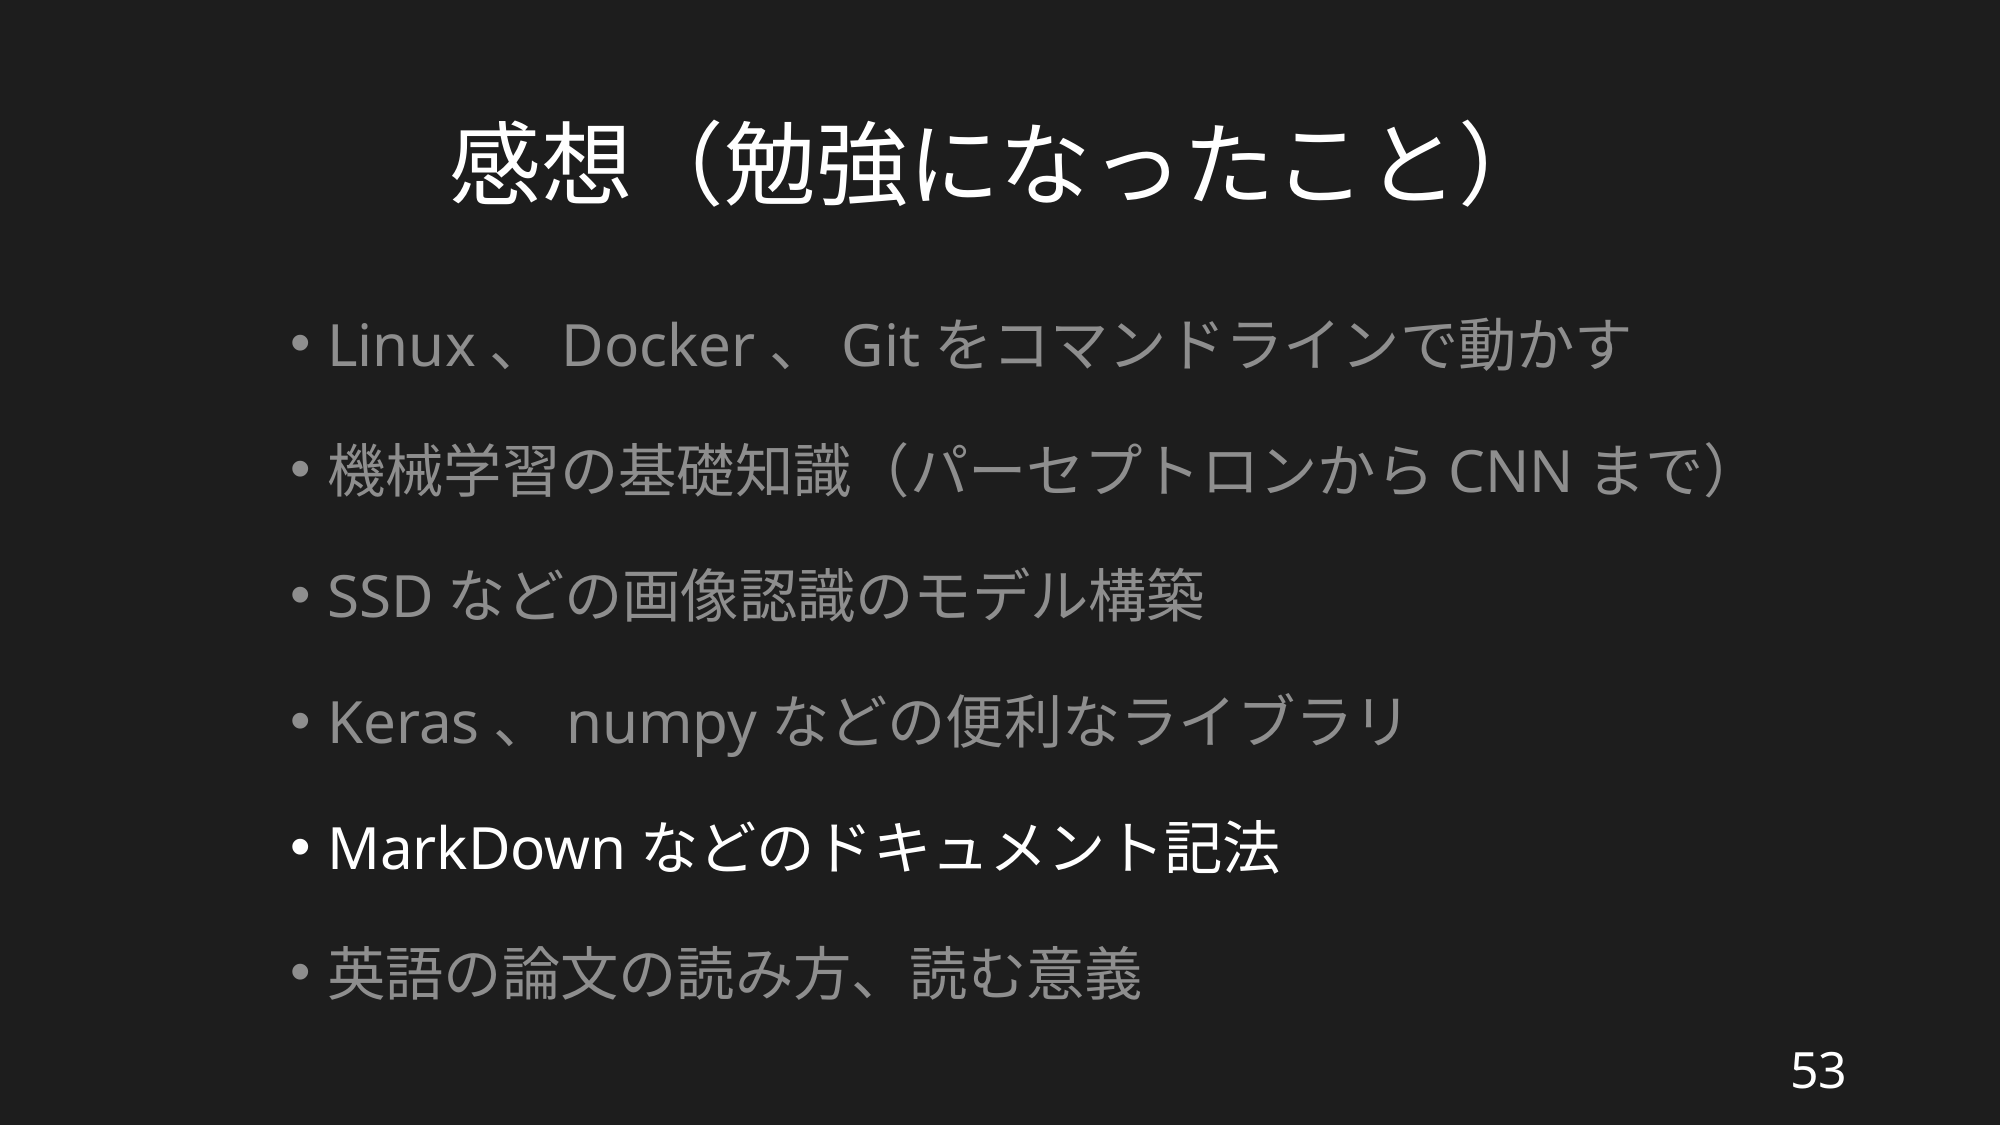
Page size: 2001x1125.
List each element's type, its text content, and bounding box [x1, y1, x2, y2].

list Linux、Docker、Gitをコマンドラインで動かす 機械学習の基礎知識（パーセプトロンからCNNまで） SSDなどの画像認識のモデル構築 Keras、numpyなどの便利なライブラリ MarkDownなどのドキュメント記法 英語の論文の読み方、読む意義 [275, 265, 2000, 1049]
slide_number 53 [1412, 1042, 1863, 1103]
title 感想（勉強になったこと） [137, 59, 1863, 278]
